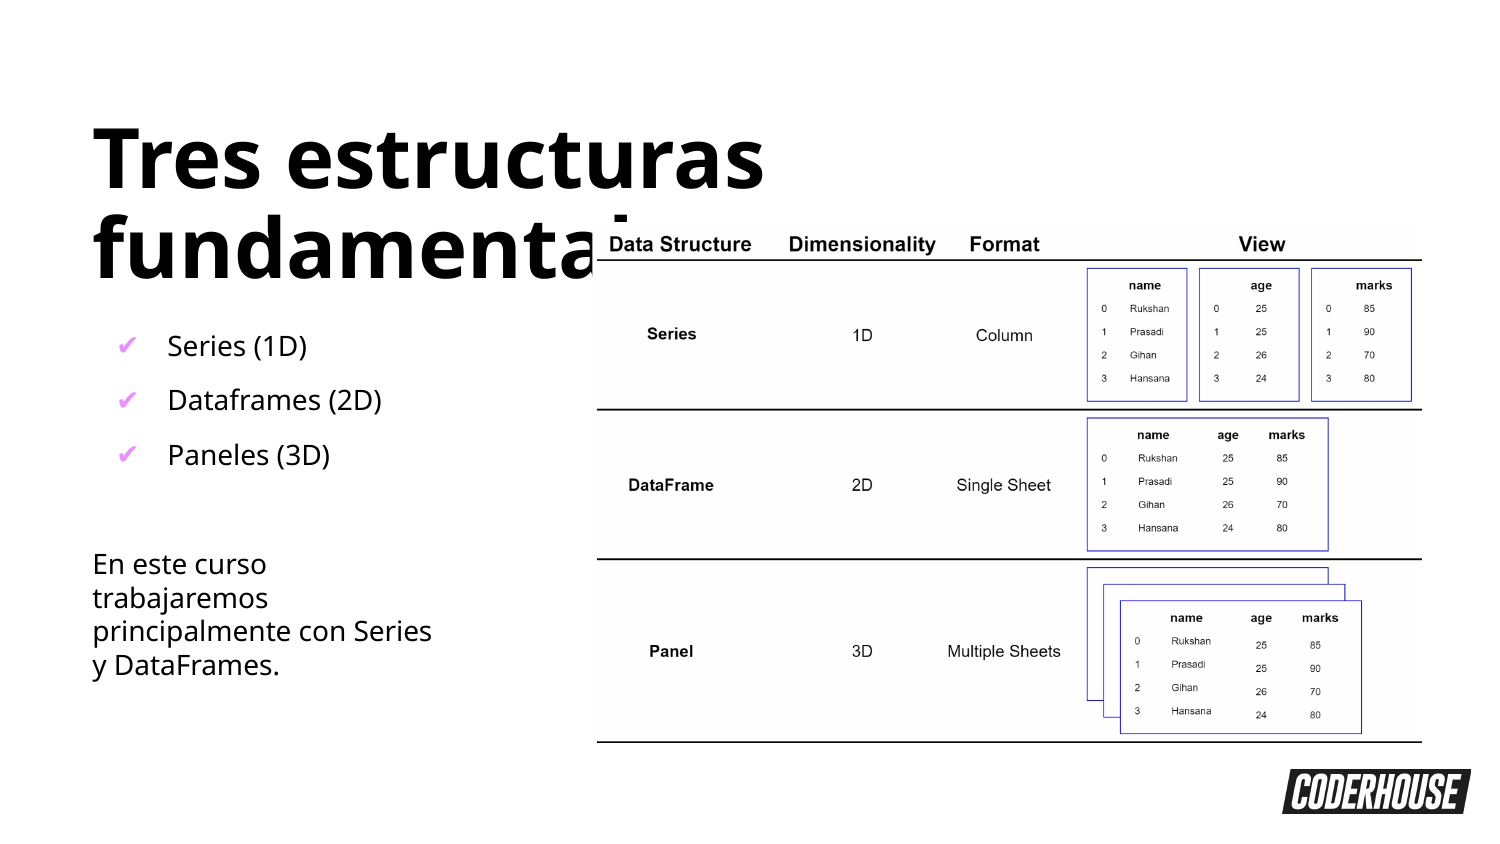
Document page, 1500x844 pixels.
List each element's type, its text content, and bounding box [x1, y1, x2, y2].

picture [1281, 769, 1471, 814]
text_box Series (1D) Dataframes (2D) Paneles (3D) En este curso trabajaremos principalmente con Series y DataFrames. [77, 312, 461, 844]
text_box Tres estructuras fundamentales [77, 101, 1414, 312]
picture [592, 222, 1423, 751]
